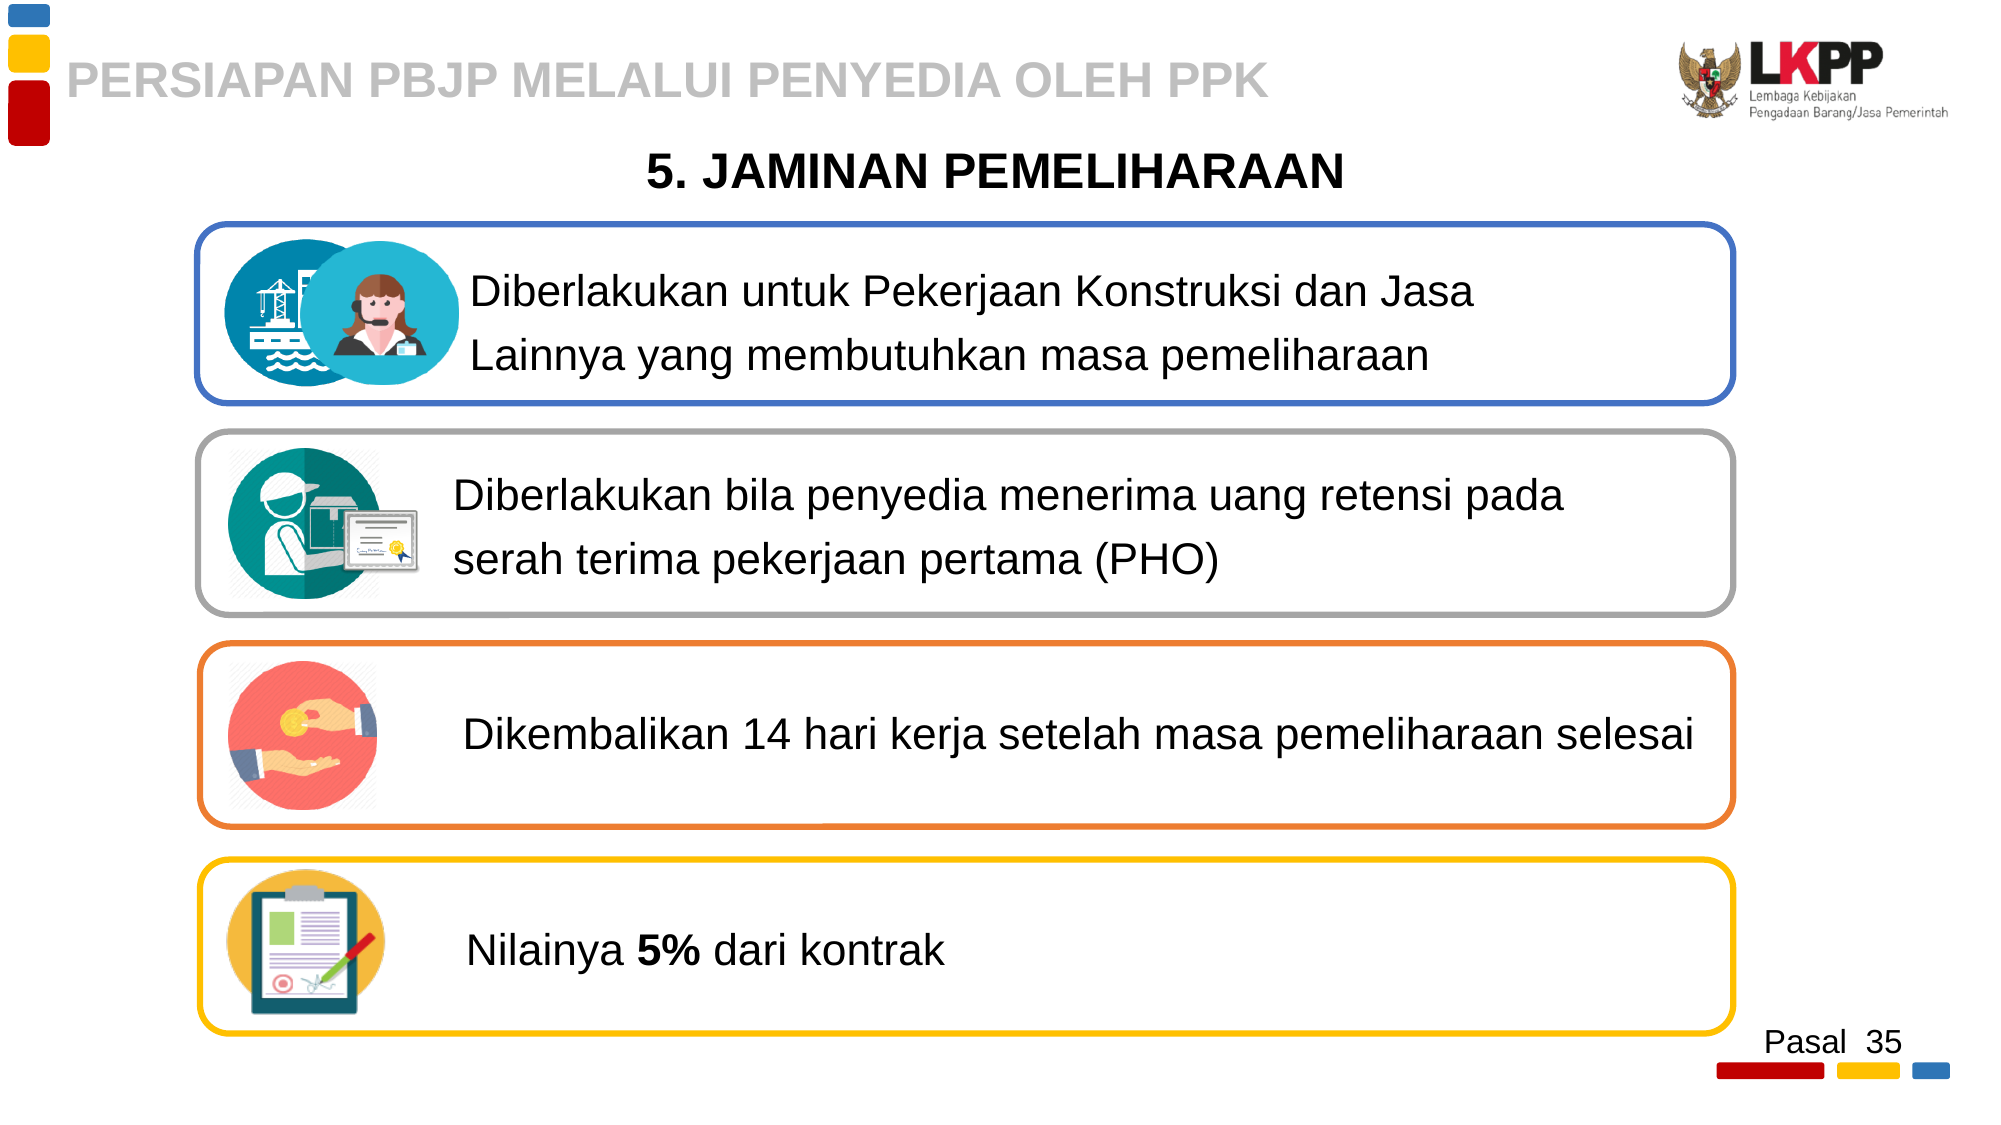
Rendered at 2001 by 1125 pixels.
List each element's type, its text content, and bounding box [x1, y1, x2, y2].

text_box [0, 54, 100, 96]
text_box 5. JAMINAN PEMELIHARAAN [631, 131, 1361, 207]
text_box PERSIAPAN PBJP MELALUI PENYEDIA OLEH PPK [66, 29, 1650, 125]
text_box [199, 643, 1760, 827]
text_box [1716, 1062, 1950, 1080]
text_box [197, 224, 1734, 404]
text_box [199, 859, 1734, 1034]
text_box Pasal 35 [1683, 1012, 1984, 1068]
text_box [1654, 15, 1971, 146]
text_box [197, 431, 1734, 615]
